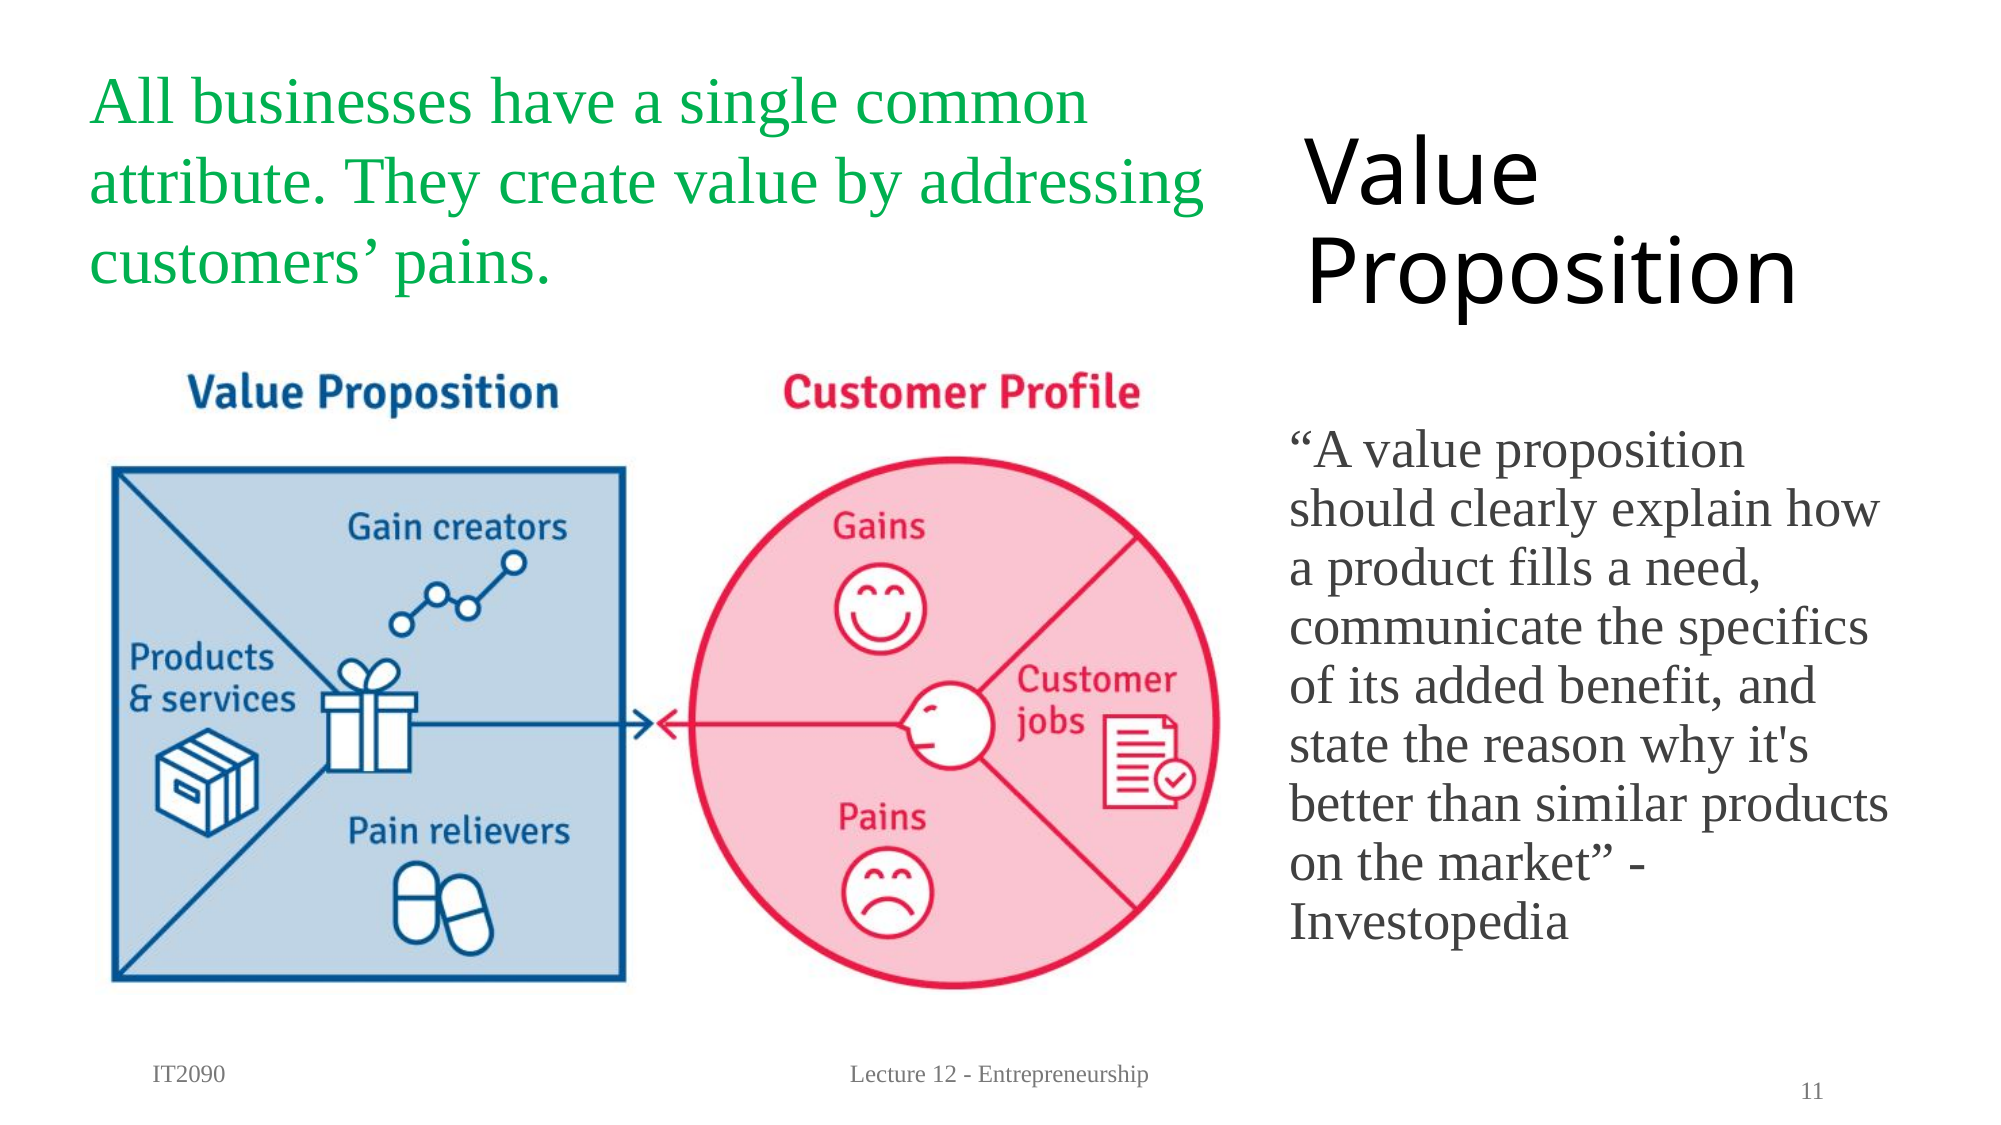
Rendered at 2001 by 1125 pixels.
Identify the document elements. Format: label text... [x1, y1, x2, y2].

text_box All businesses have a single common attribute. They create value by addressing customers’ pains. [74, 49, 1243, 305]
slide_number 11 [1624, 1059, 1840, 1120]
footer Lecture 12 - Entrepreneurship [662, 1042, 1338, 1103]
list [95, 370, 1230, 995]
title Value Proposition [1289, 102, 1895, 332]
text_box “A value proposition should clearly explain how a product fills a need, communicate the specifics of its added benefit, and state the reason why it's better than similar products on the market” - Investopedia [1289, 412, 1895, 963]
slide_number IT2090 [137, 1042, 588, 1103]
